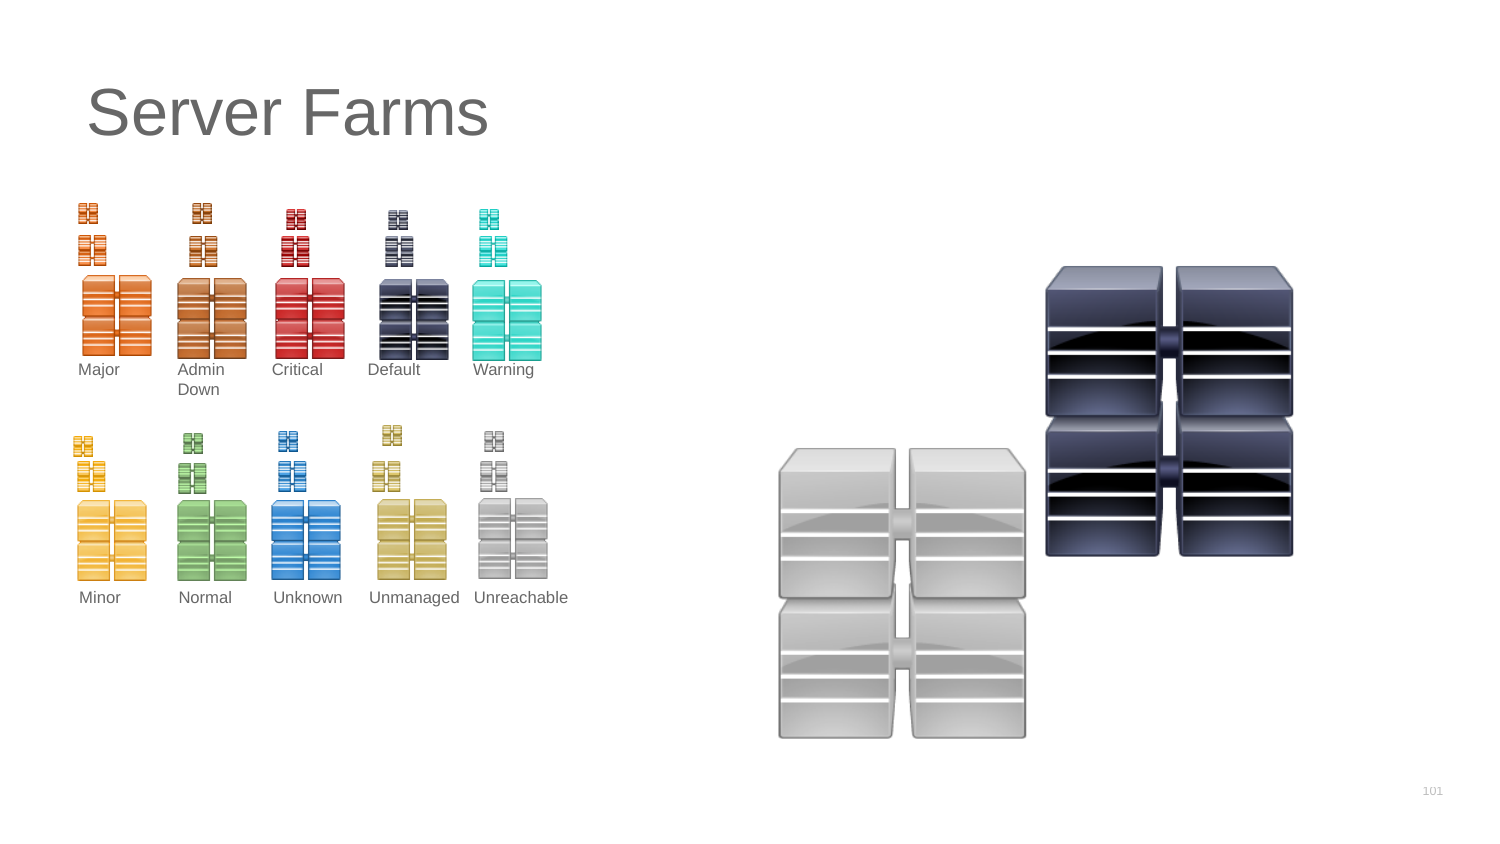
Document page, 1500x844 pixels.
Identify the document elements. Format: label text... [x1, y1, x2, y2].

picture [72, 436, 94, 458]
picture [181, 433, 203, 454]
title Server Farms [71, 55, 1441, 176]
picture [466, 279, 547, 361]
picture [280, 236, 312, 268]
picture [472, 498, 553, 580]
picture [478, 208, 499, 230]
picture [477, 236, 509, 268]
picture [76, 275, 157, 356]
picture [269, 278, 350, 359]
picture [277, 431, 298, 452]
picture [482, 431, 504, 453]
picture [170, 500, 252, 581]
picture [277, 461, 308, 493]
picture [71, 500, 153, 582]
picture [188, 236, 219, 268]
picture [371, 499, 453, 581]
picture [77, 203, 99, 225]
picture [741, 251, 1331, 755]
picture [372, 279, 454, 360]
picture [170, 278, 252, 359]
picture [478, 461, 510, 493]
picture [190, 203, 212, 225]
picture [384, 236, 415, 268]
picture [371, 461, 403, 493]
picture [177, 463, 209, 494]
picture [387, 209, 408, 231]
picture [77, 235, 109, 266]
picture [381, 425, 402, 446]
picture [285, 208, 306, 230]
picture [265, 499, 346, 581]
picture [76, 461, 107, 493]
